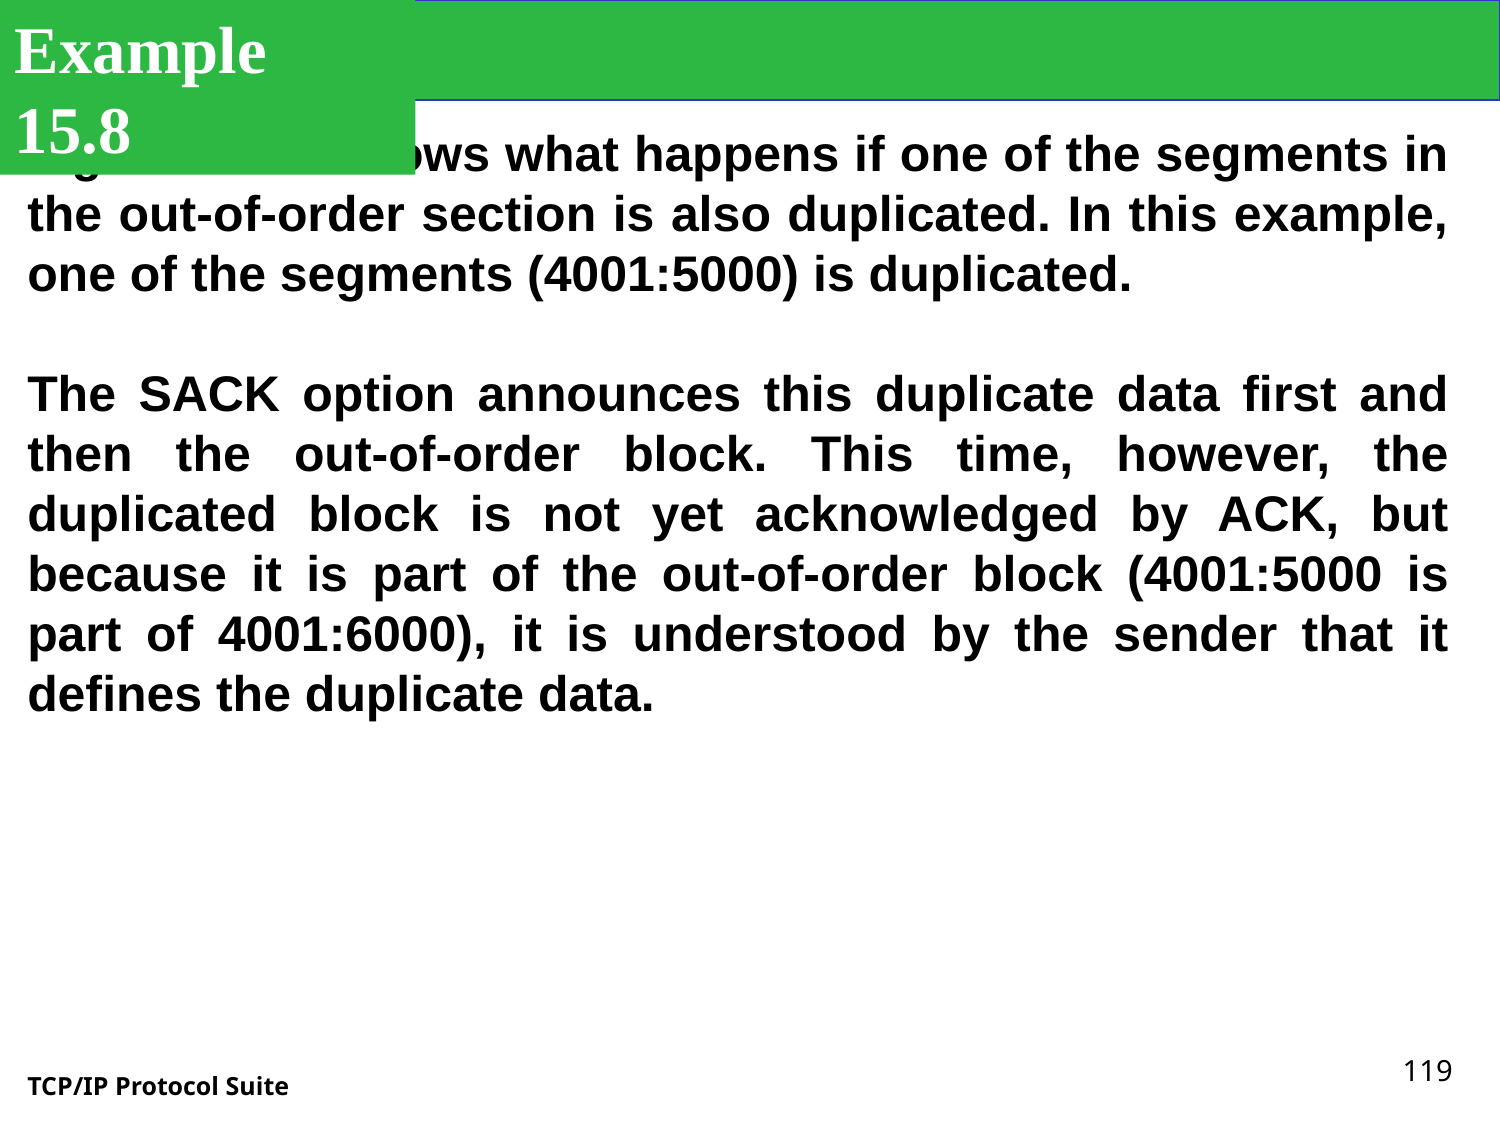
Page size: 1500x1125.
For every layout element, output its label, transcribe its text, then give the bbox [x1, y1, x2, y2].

text_box Figure 15.51 shows what happens if one of the segments in the out-of-order section is also duplicated. In this example, one of the segments (4001:5000) is duplicated. The SACK option announces this duplicate data first and then the out-of-order block. This time, however, the duplicated block is not yet acknowledged by ACK, but because it is part of the out-of-order block (4001:5000 is part of 4001:6000), it is understood by the sender that it defines the duplicate data. [12, 114, 1464, 729]
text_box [0, 0, 1500, 101]
text_box <number> [1155, 1024, 1468, 1100]
text_box TCP/IP Protocol Suite [12, 1032, 488, 1108]
